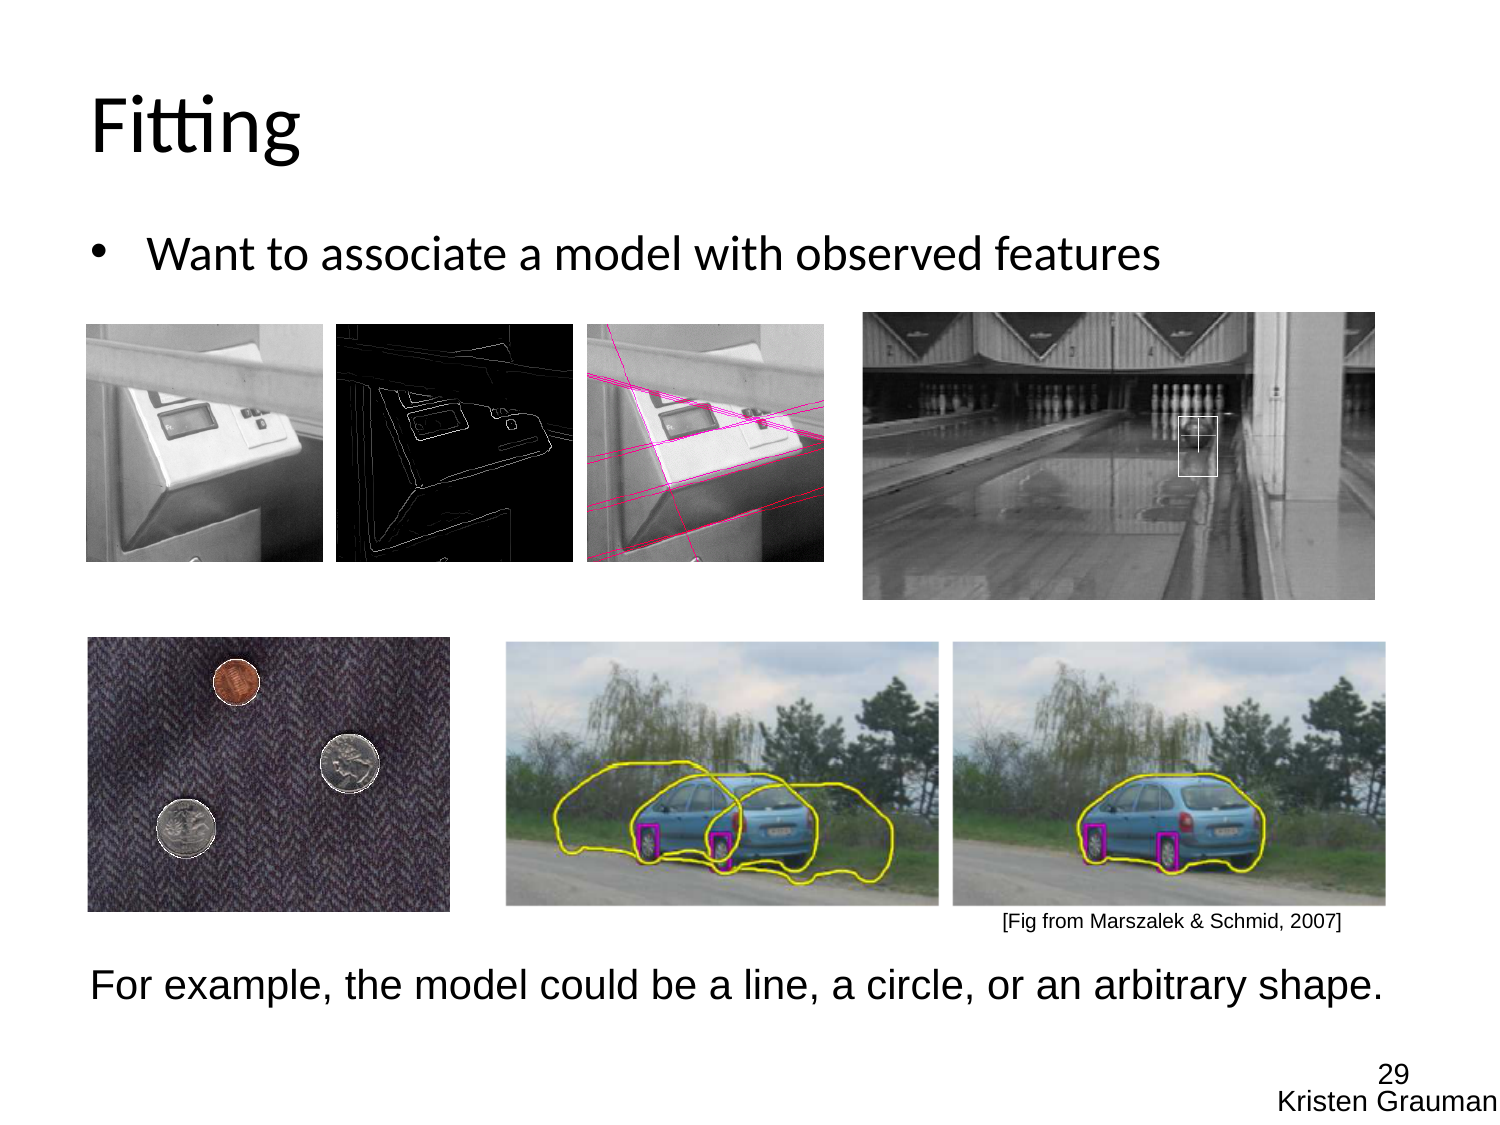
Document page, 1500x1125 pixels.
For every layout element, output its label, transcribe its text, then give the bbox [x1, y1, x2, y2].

picture [87, 637, 451, 912]
picture [336, 324, 574, 562]
picture [499, 637, 1401, 913]
slide_number 29 [1074, 1042, 1425, 1103]
text_box Kristen Grauman [1262, 1074, 1500, 1125]
text_box For example, the model could be a line, a circle, or an arbitrary shape. [75, 950, 1450, 1015]
picture [587, 324, 825, 562]
title Fitting [74, 24, 1426, 212]
picture [86, 324, 324, 562]
text_box [Fig from Marszalek & Schmid, 2007] [987, 900, 1500, 940]
list Want to associate a model with observed features [74, 212, 1426, 956]
picture [862, 312, 1376, 601]
